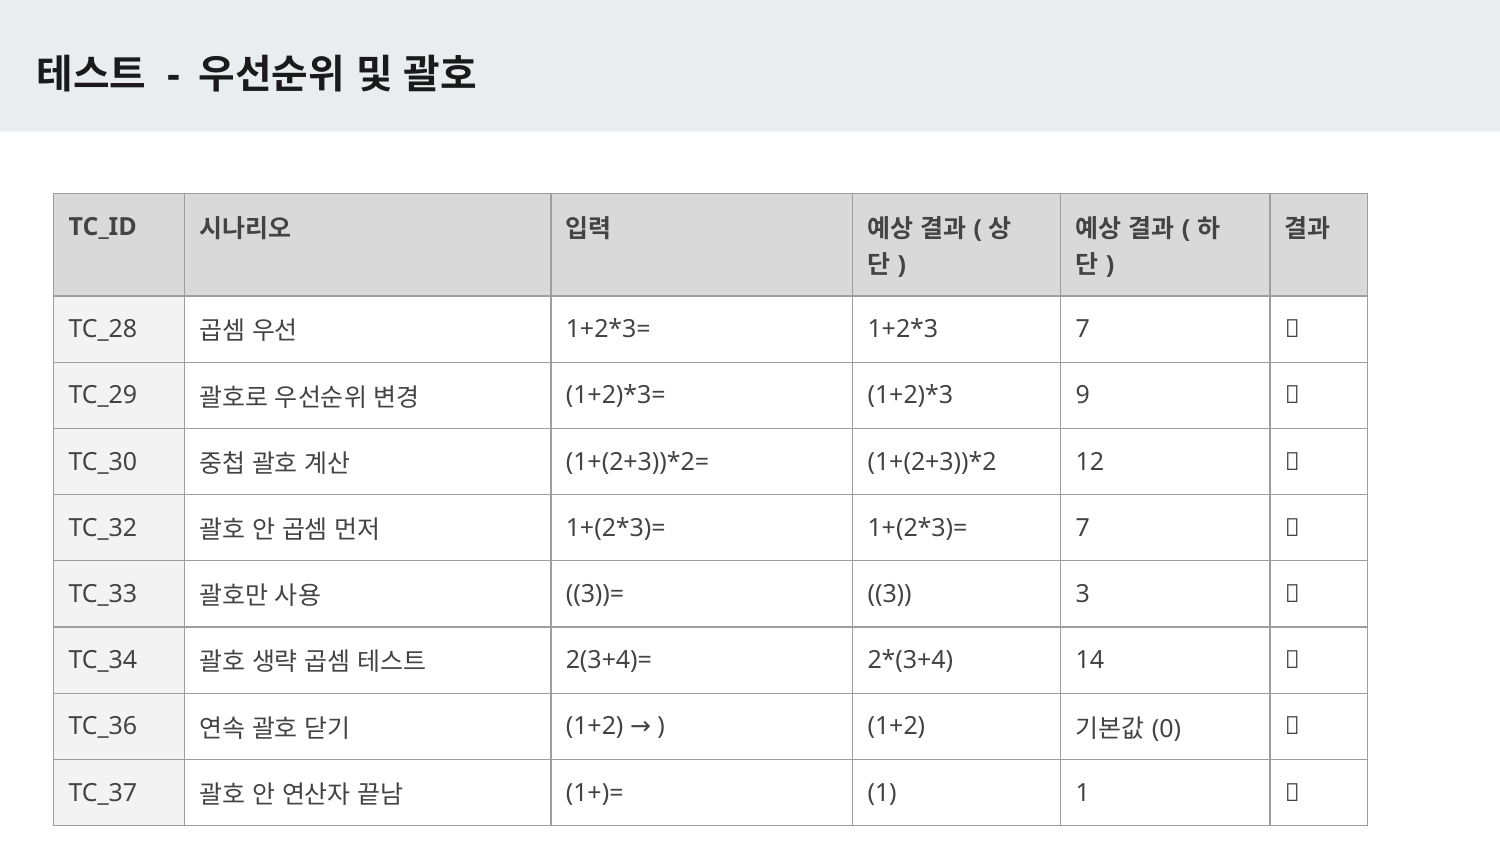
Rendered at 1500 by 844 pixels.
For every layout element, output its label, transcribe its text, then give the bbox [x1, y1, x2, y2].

table_header 예상 결과(하단) [1061, 194, 1269, 295]
table_header 예상 결과(상단) [853, 194, 1060, 295]
table_cell 기본값(0) [1061, 694, 1269, 759]
table_cell TC_29 [54, 363, 184, 428]
table_cell ((3)) [853, 561, 1060, 626]
table_cell 1+(2*3)= [853, 495, 1060, 560]
table_cell 연속 괄호 닫기 [185, 694, 550, 759]
table_cell 2(3+4)= [552, 628, 852, 693]
table_cell 7 [1061, 495, 1269, 560]
table_cell (1+2)*3= [552, 363, 852, 428]
table_cell 1+(2*3)= [552, 495, 852, 560]
table_cell ✅ [1271, 628, 1367, 693]
table_cell ✅ [1271, 363, 1367, 428]
table_cell 중첩 괄호 계산 [185, 429, 550, 494]
title 테스트 - 우선순위 및 괄호 [21, 27, 1284, 116]
table_cell ((3))= [552, 561, 852, 626]
table_cell 1 [1061, 760, 1269, 825]
table_cell TC_34 [54, 628, 184, 693]
table_cell 12 [1061, 429, 1269, 494]
table_cell 3 [1061, 561, 1269, 626]
table_cell 괄호 안 연산자 끝남 [185, 760, 550, 825]
table_cell 1+2*3= [552, 297, 852, 362]
table_cell TC_28 [54, 297, 184, 362]
table_cell 괄호 생략 곱셈 테스트 [185, 628, 550, 693]
table_cell 14 [1061, 628, 1269, 693]
table_cell (1+)= [552, 760, 852, 825]
table_cell 1+2*3 [853, 297, 1060, 362]
table_header 시나리오 [185, 194, 550, 295]
table_cell TC_33 [54, 561, 184, 626]
table_cell 9 [1061, 363, 1269, 428]
table_cell 7 [1061, 297, 1269, 362]
table_header 입력 [552, 194, 852, 295]
table_cell (1) [853, 760, 1060, 825]
table_cell (1+2) → ) [552, 694, 852, 759]
table_cell TC_37 [54, 760, 184, 825]
table_cell (1+2) [853, 694, 1060, 759]
table_cell ✅ [1271, 760, 1367, 825]
table_cell ✅ [1271, 495, 1367, 560]
table_header TC_ID [54, 194, 184, 295]
table_cell (1+2)*3 [853, 363, 1060, 428]
table_cell 2*(3+4) [853, 628, 1060, 693]
table_header 결과 [1271, 194, 1367, 295]
table_cell 괄호로 우선순위 변경 [185, 363, 550, 428]
table_cell ✅ [1271, 429, 1367, 494]
table_cell 괄호 안 곱셈 먼저 [185, 495, 550, 560]
table_cell 곱셈 우선 [185, 297, 550, 362]
table_cell TC_32 [54, 495, 184, 560]
table_cell (1+(2+3))*2= [552, 429, 852, 494]
table_cell TC_36 [54, 694, 184, 759]
table_cell TC_30 [54, 429, 184, 494]
table_cell ✅ [1271, 297, 1367, 362]
table_cell (1+(2+3))*2 [853, 429, 1060, 494]
table_cell 괄호만 사용 [185, 561, 550, 626]
table_cell ✅ [1271, 561, 1367, 626]
table_cell ✅ [1271, 694, 1367, 759]
